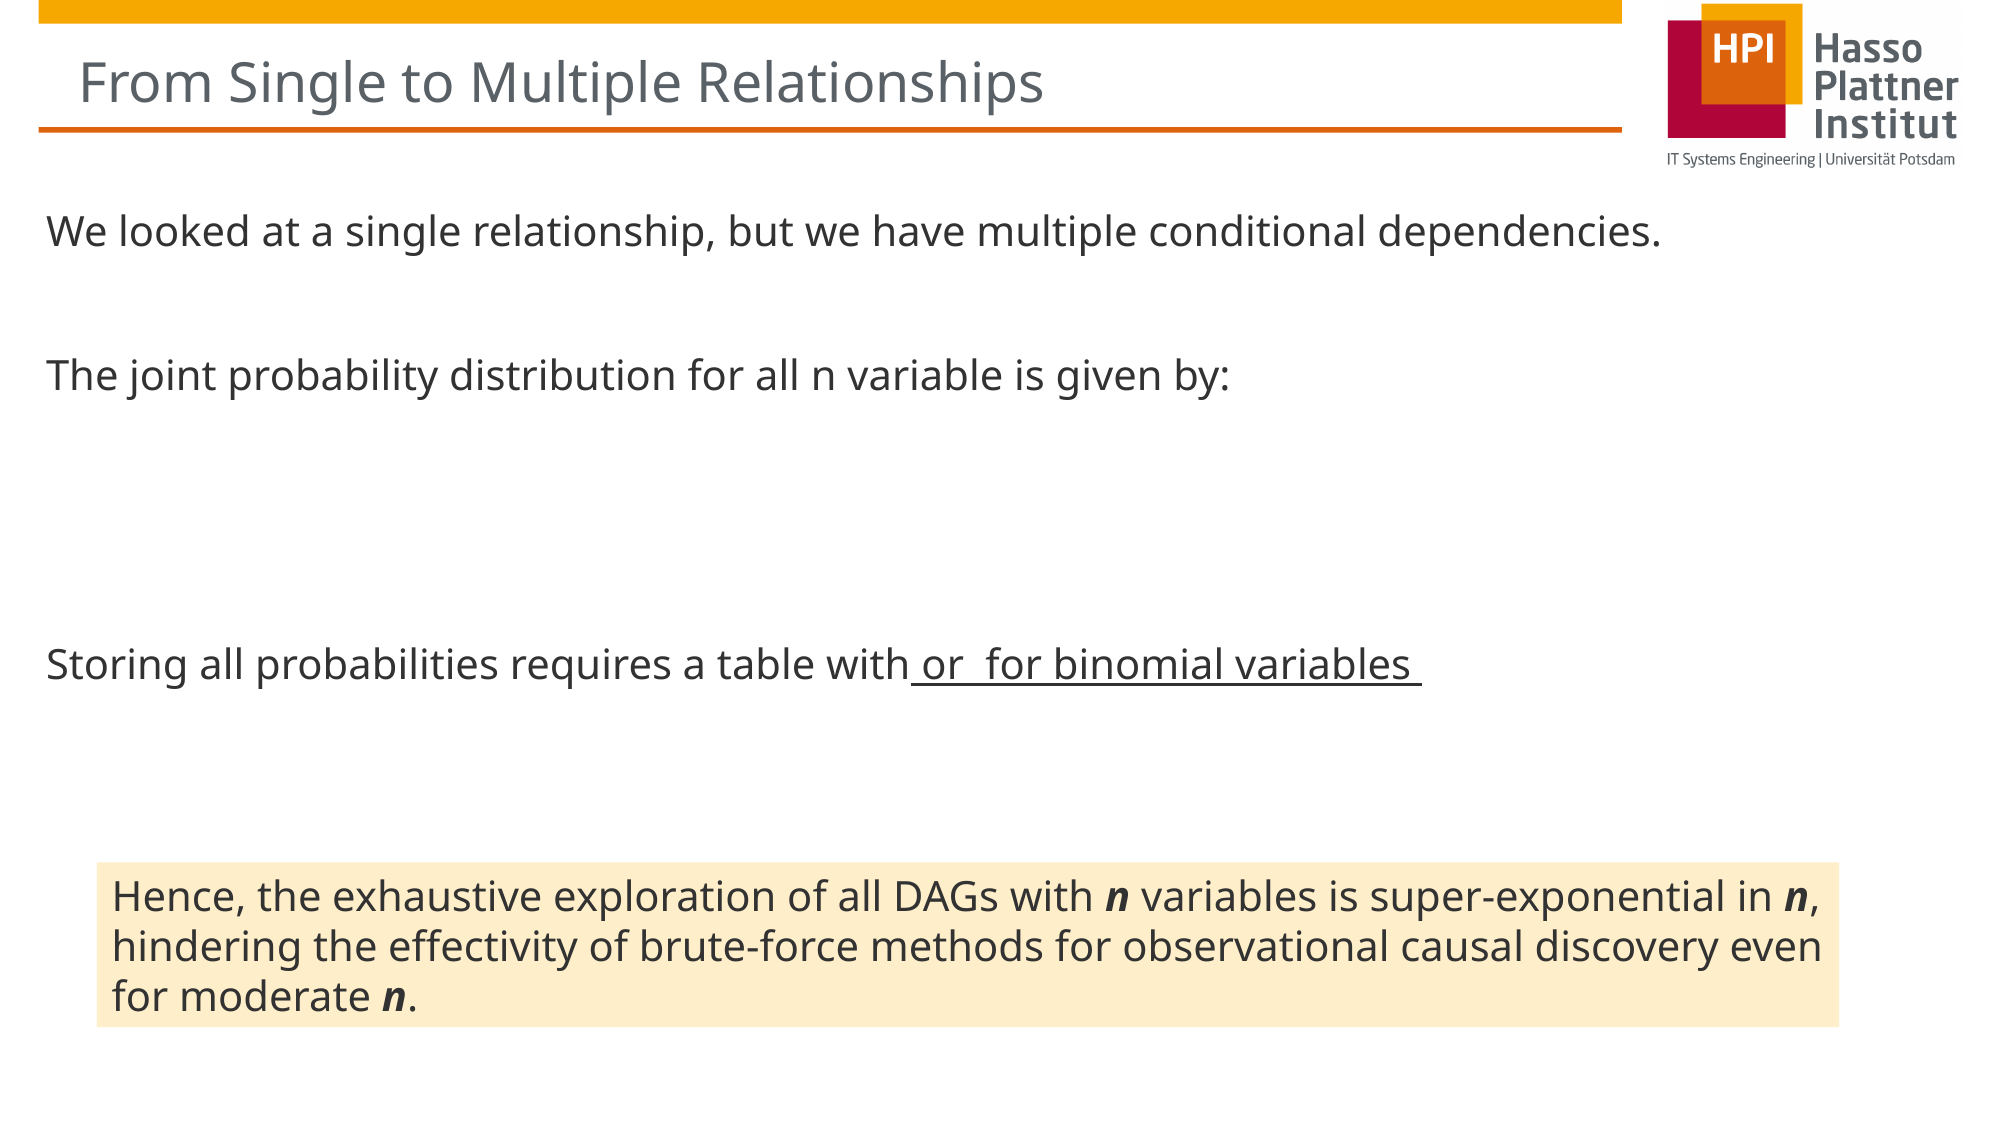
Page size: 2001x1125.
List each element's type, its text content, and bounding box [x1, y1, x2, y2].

text_box Hence, the exhaustive exploration of all DAGs with n variables is super-exponential in n, hindering the effectivity of brute-force methods for observational causal discovery even for moderate n. [96, 862, 1840, 1028]
picture [1664, 0, 1965, 170]
title From Single to Multiple Relationships [78, 23, 1583, 115]
